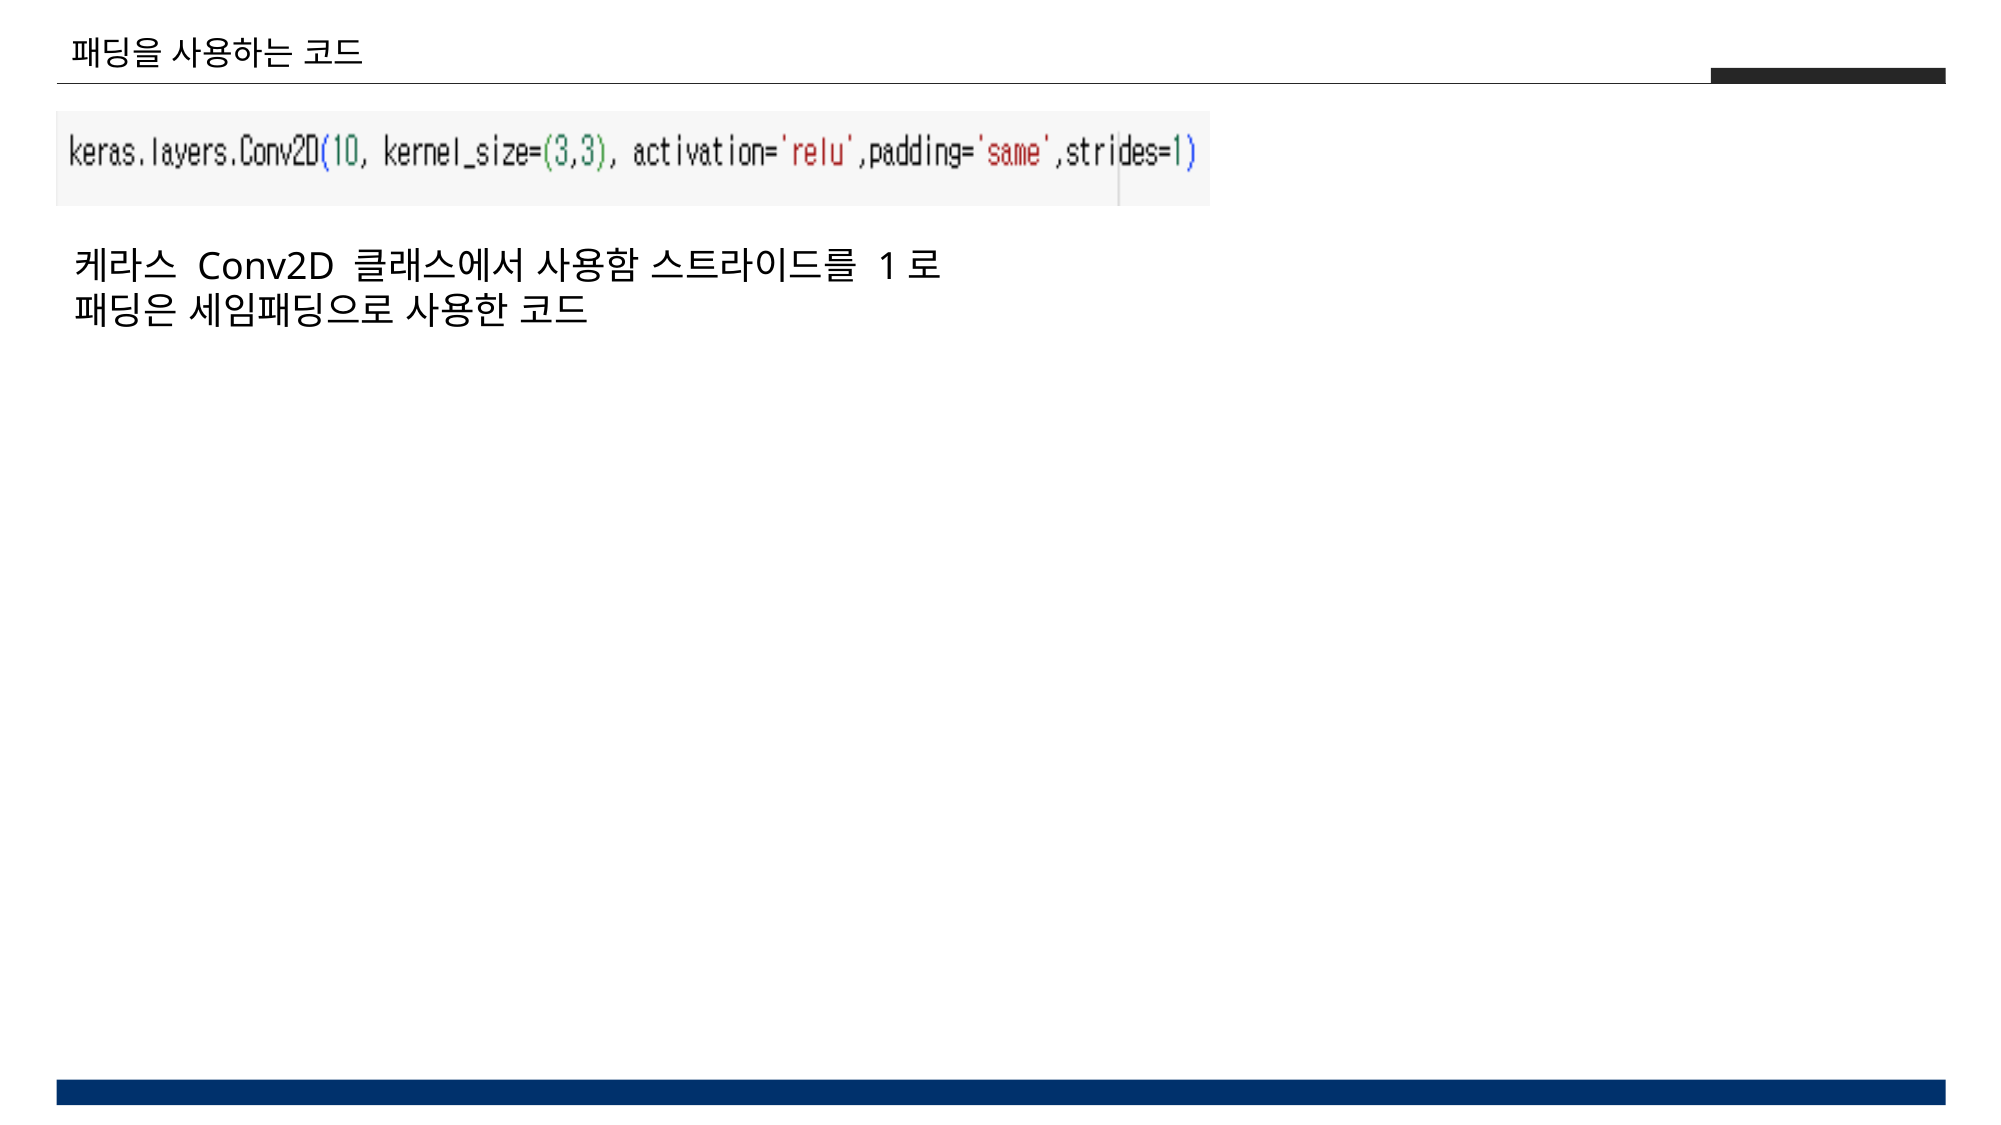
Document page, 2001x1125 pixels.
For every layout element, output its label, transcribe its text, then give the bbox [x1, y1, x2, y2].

text_box [1710, 67, 1947, 84]
picture [56, 111, 1210, 206]
text_box 케라스 Conv2D 클래스에서 사용함 스트라이드를 1로 패딩은 세임패딩으로 사용한 코드 [59, 234, 1137, 385]
text_box [55, 1079, 1947, 1106]
text_box 패딩을 사용하는 코드 [0, 4, 599, 80]
